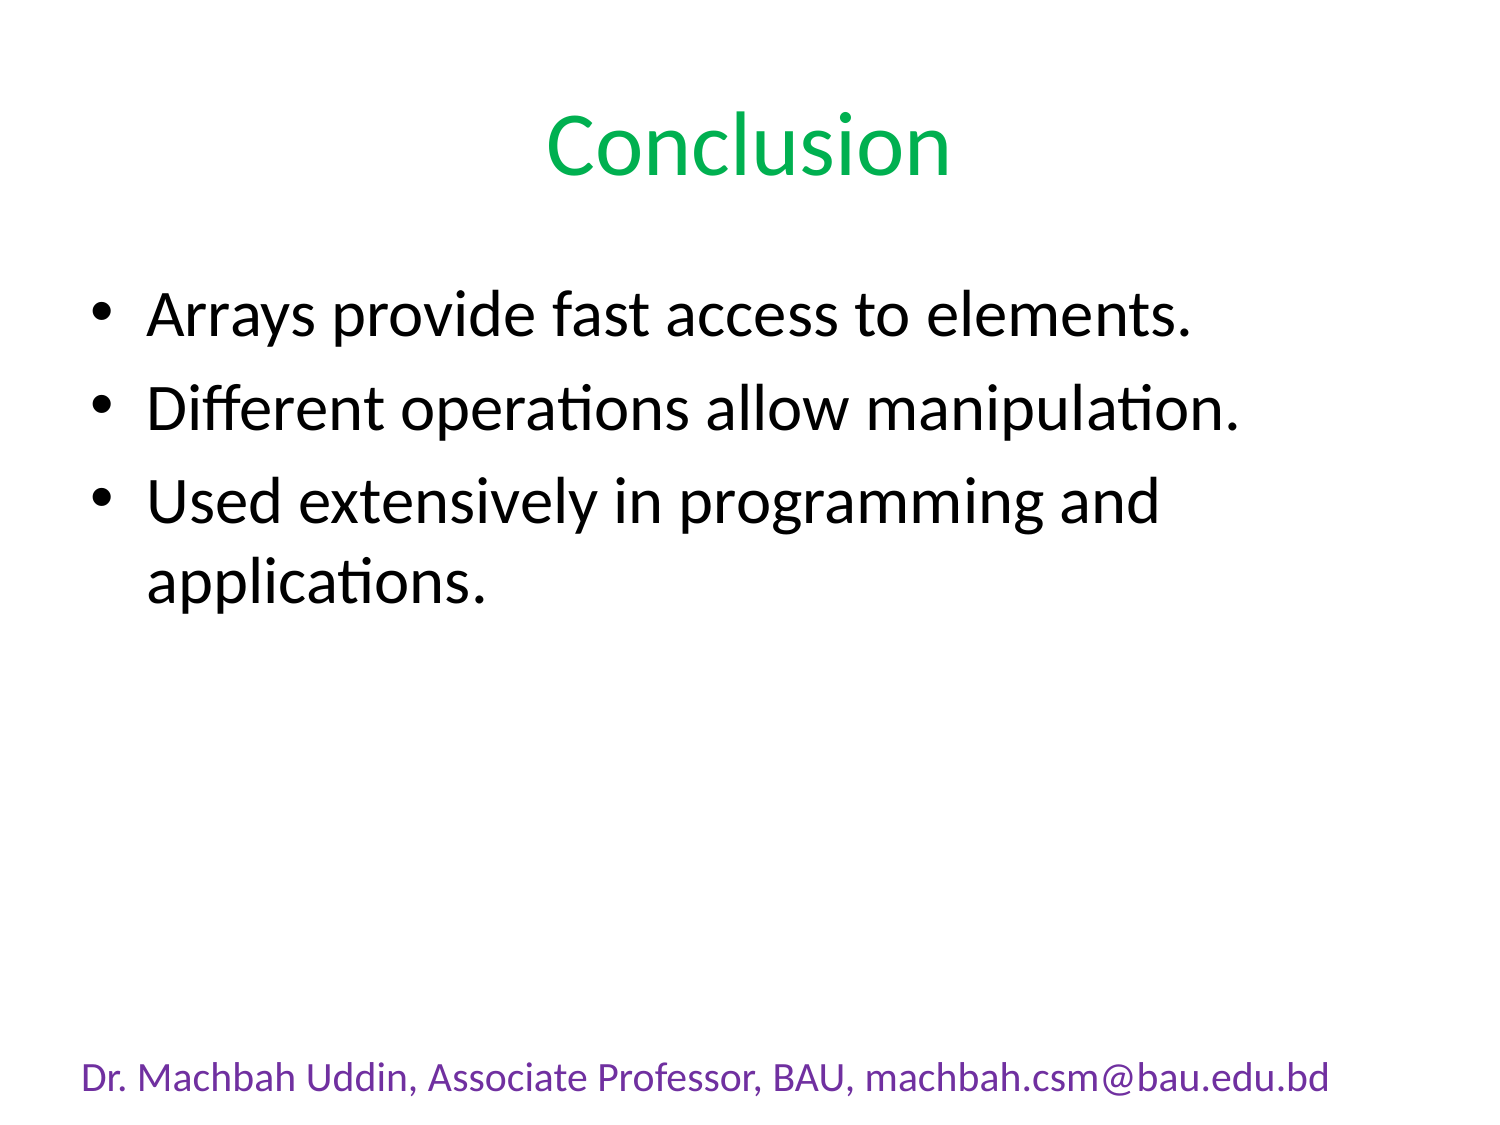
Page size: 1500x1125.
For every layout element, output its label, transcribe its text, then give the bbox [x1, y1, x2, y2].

list Arrays provide fast access to elements. Different operations allow manipulation. Used extensively in programming and applications. [75, 262, 1425, 1005]
title Conclusion [75, 45, 1425, 233]
